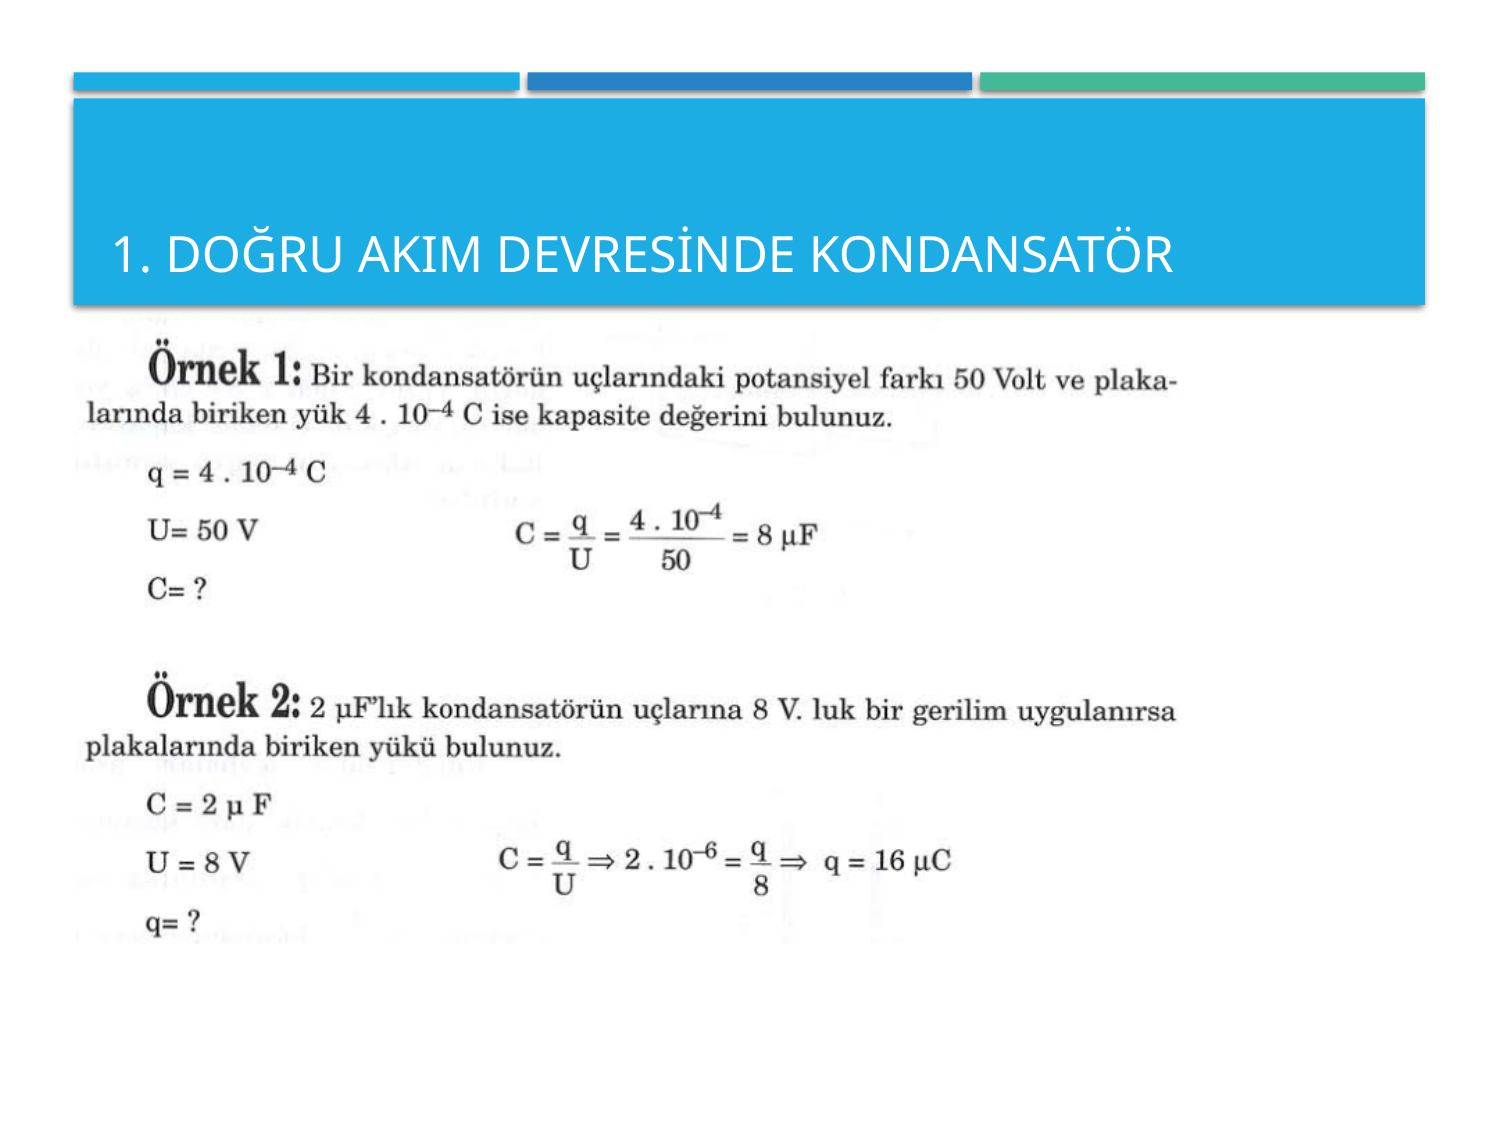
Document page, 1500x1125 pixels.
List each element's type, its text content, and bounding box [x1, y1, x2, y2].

title 1. DOĞRU AKIM DEVRESİNDE KONDANSATÖR [95, 112, 1406, 291]
picture [74, 316, 1212, 945]
